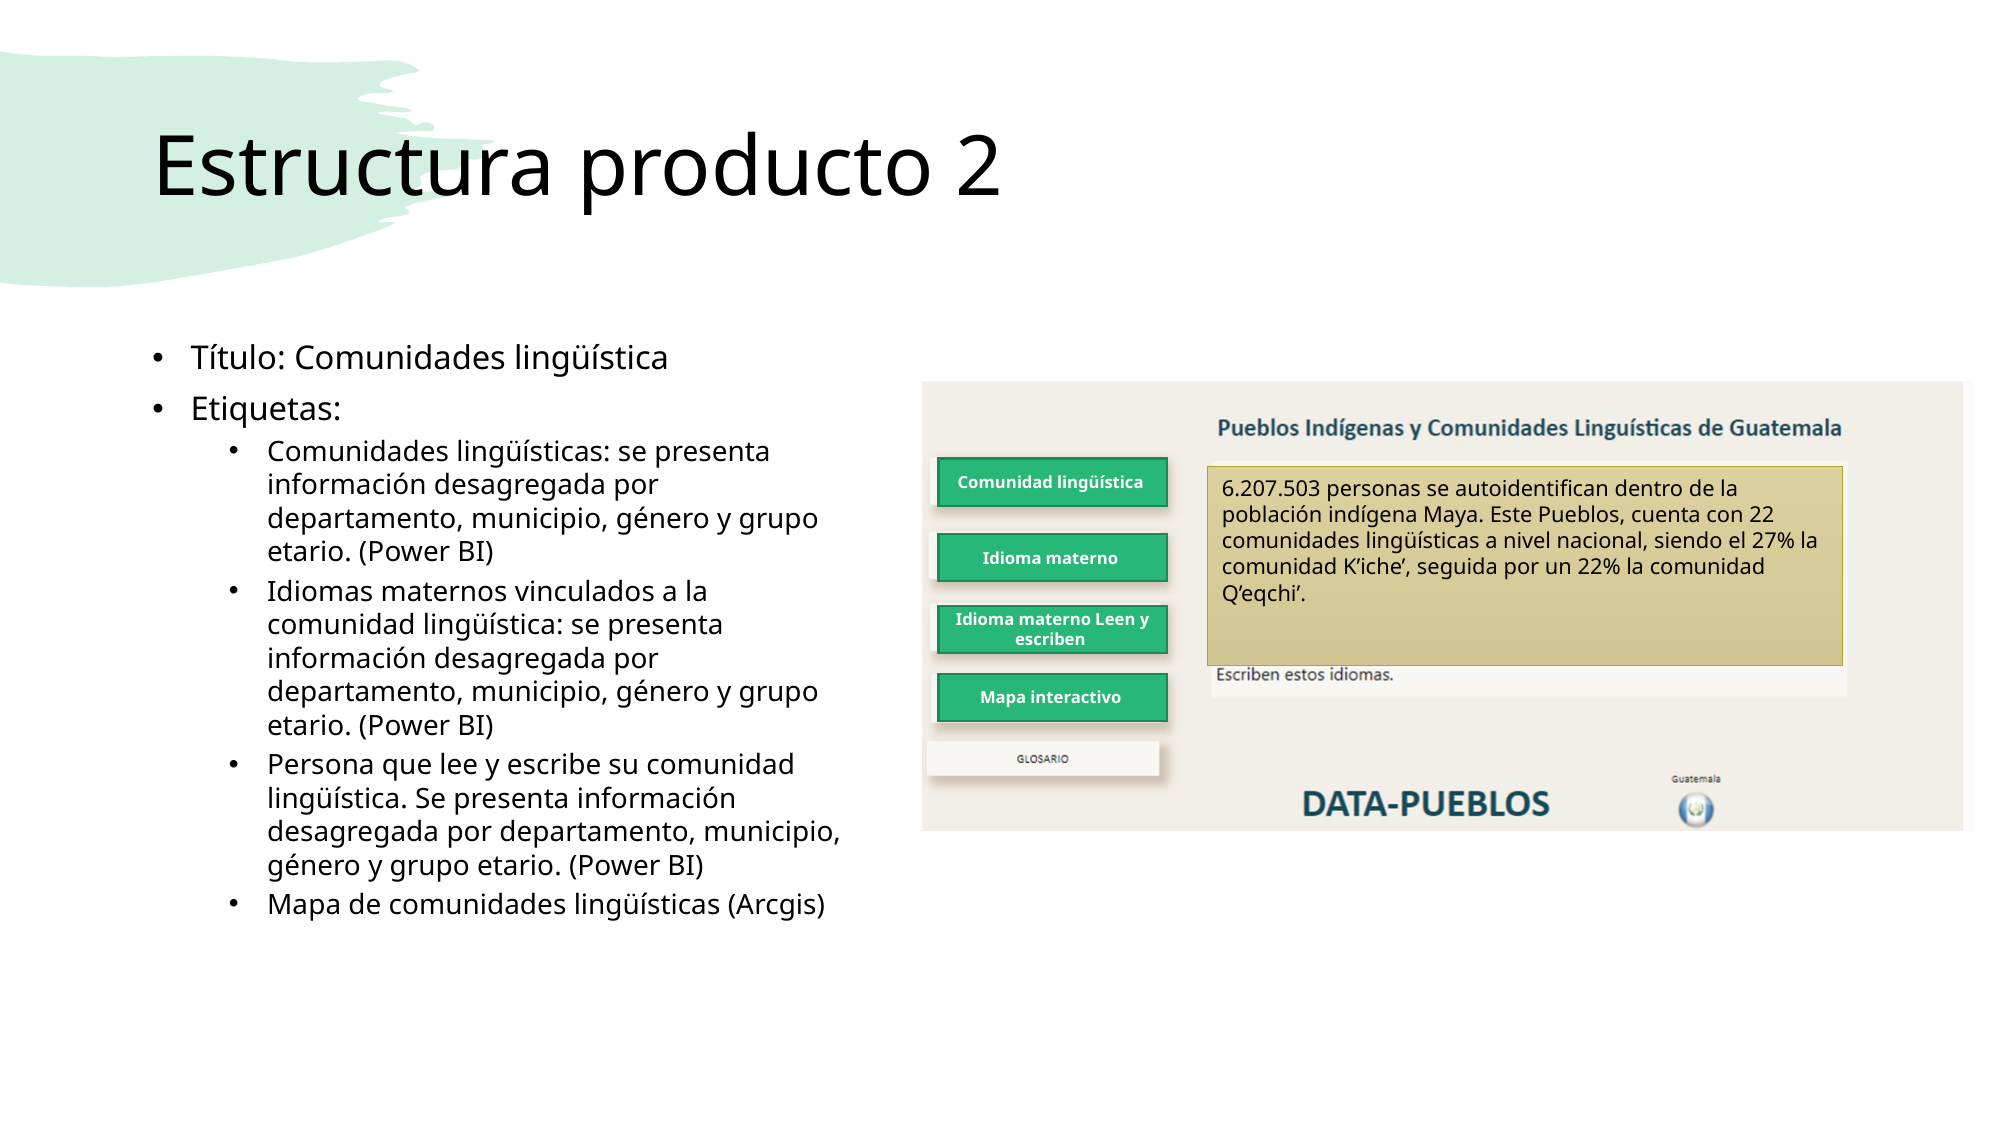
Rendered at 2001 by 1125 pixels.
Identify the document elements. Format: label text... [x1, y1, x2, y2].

picture [921, 381, 1973, 831]
title Estructura producto 2 [137, 59, 1863, 278]
list Título: Comunidades lingüística Etiquetas: Comunidades lingüísticas: se presenta información desagregada por departamento, municipio, género y grupo etario. (Power BI) Idiomas maternos vinculados a la comunidad lingüística: se presenta información desagregada por departamento, municipio, género y grupo etario. (Power BI) Persona que lee y escribe su comunidad lingüística. Se presenta información desagregada por departamento, municipio, género y grupo etario. (Power BI) Mapa de comunidades lingüísticas (Arcgis) [137, 329, 860, 950]
